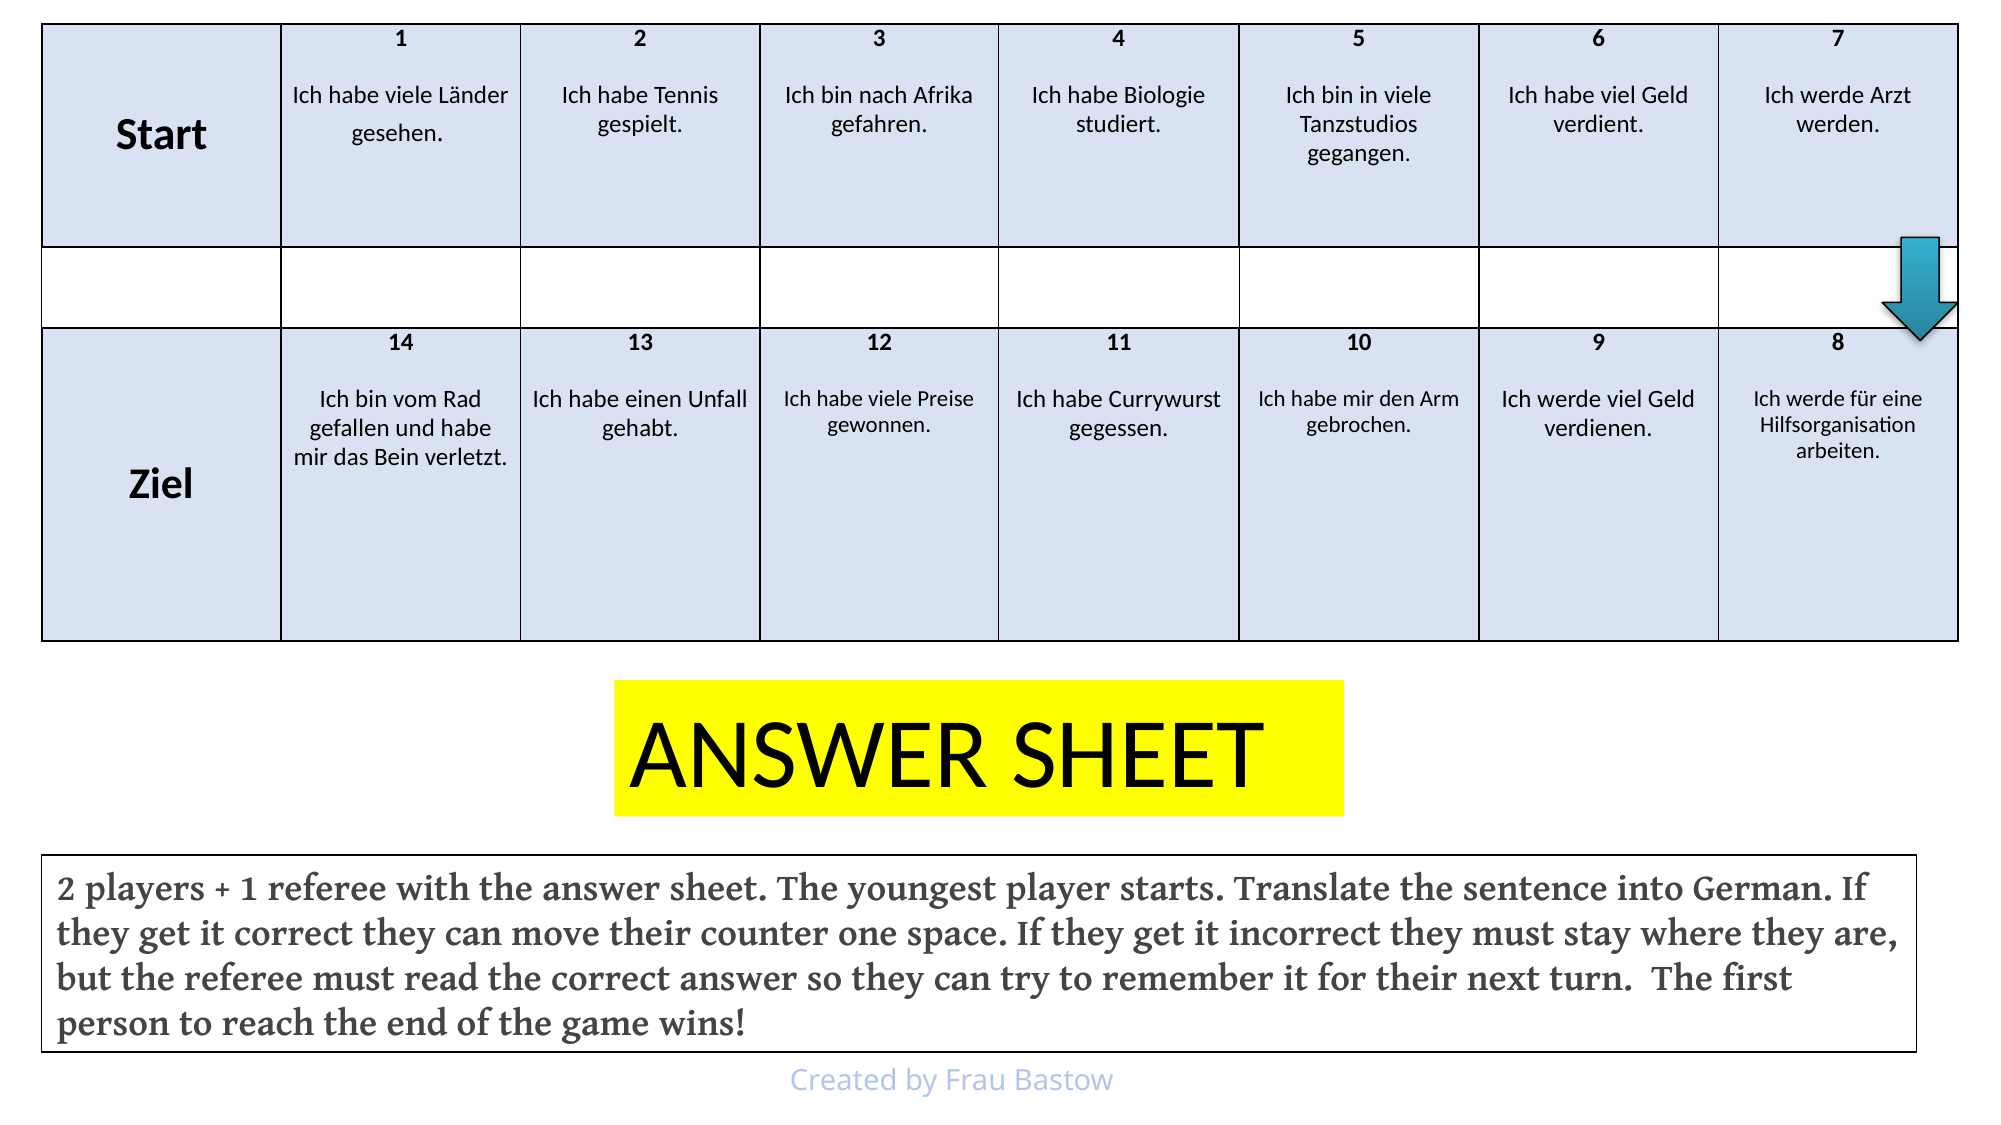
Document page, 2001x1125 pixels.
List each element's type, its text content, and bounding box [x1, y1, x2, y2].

table_cell 14 Ich bin vom Rad gefallen und habe mir das Bein verletzt. [282, 329, 520, 640]
table_header 6 Ich habe viel Geld verdient. [1480, 25, 1718, 246]
table_header 1 Ich habe viele Länder gesehen. [282, 25, 520, 246]
table_cell 10 Ich habe mir den Arm gebrochen. [1240, 329, 1478, 640]
table_cell [1943, 313, 1957, 327]
table_header 7 Ich werde Arzt werden. [1719, 25, 1957, 246]
table_cell [1944, 248, 1957, 300]
table_cell 8 Ich werde für eine Hilfsorganisation arbeiten. [1719, 329, 1957, 640]
table_header 3 Ich bin nach Afrika gefahren. [761, 25, 998, 246]
text_box 2 players + 1 referee with the answer sheet. The youngest player starts. Translate the sentence into German. If they get it correct they can move their counter one space. If they get it incorrect they must stay where they are, but the referee must read the correct answer so they can try to remember it for their next turn. The first person to reach the end of the game wins! [41, 855, 1917, 1053]
table_cell 13 Ich habe einen Unfall gehabt. [521, 329, 759, 640]
table_cell [761, 248, 998, 327]
table_header 4 Ich habe Biologie studiert. [999, 25, 1238, 246]
table_cell 11 Ich habe Currywurst gegessen. [999, 329, 1238, 640]
table_cell [999, 248, 1239, 327]
text_box ANSWER SHEET [614, 680, 1344, 817]
table_header 2 Ich habe Tennis gespielt. [521, 25, 759, 246]
table_cell Ziel [43, 329, 280, 640]
table_cell [521, 248, 759, 327]
table_cell 12 Ich habe viele Preise gewonnen. [761, 329, 998, 640]
text_box [1882, 237, 1959, 341]
table_header 5 Ich bin in viele Tanzstudios gegangen. [1240, 25, 1478, 246]
table_cell [1240, 248, 1478, 327]
table_cell [42, 248, 280, 327]
table_cell [1480, 248, 1718, 327]
table_cell [282, 248, 520, 327]
table_cell [1719, 248, 1896, 327]
table_header Start [43, 25, 280, 246]
table_cell 9 Ich werde viel Geld verdienen. [1480, 329, 1718, 640]
